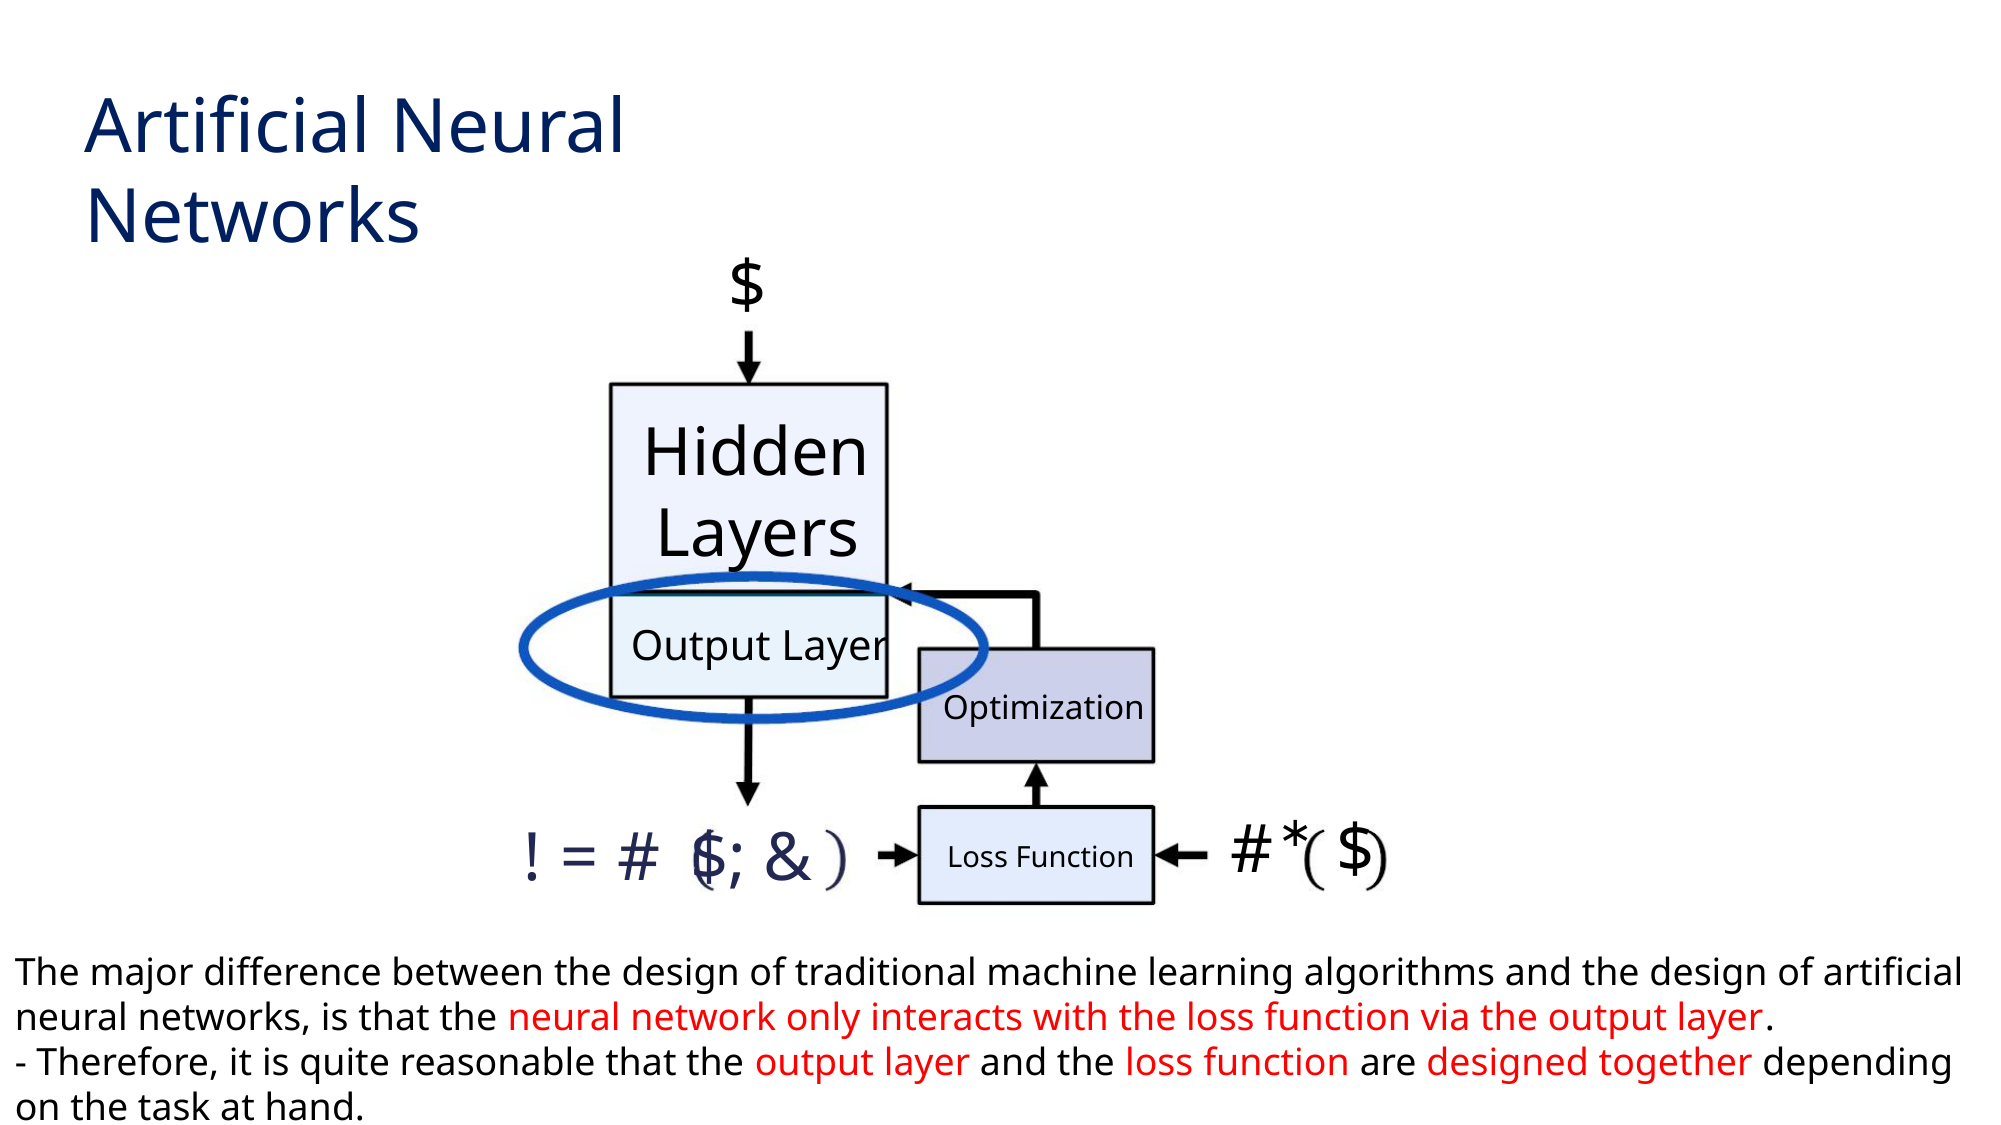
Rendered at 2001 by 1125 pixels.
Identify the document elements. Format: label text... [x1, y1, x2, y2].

text_box #∗ $ [1230, 808, 1389, 888]
text_box ! = # $; & [523, 815, 849, 894]
text_box Optimization [942, 686, 1154, 726]
text_box $ [728, 243, 793, 322]
text_box Hidden Layers [642, 410, 879, 570]
text_box Loss Function [947, 838, 1150, 874]
text_box [0, 0, 2000, 940]
text_box The major difference between the design of traditional machine learning algorithms and the design of artificial neural networks, is that the neural network only interacts with the loss function via the output layer. - Therefore, it is quite reasonable that the output layer and the loss function are designed together depending on the task at hand. [0, 940, 2000, 1125]
text_box Artificial Neural Networks [84, 76, 951, 258]
text_box Output Layer [630, 619, 891, 669]
